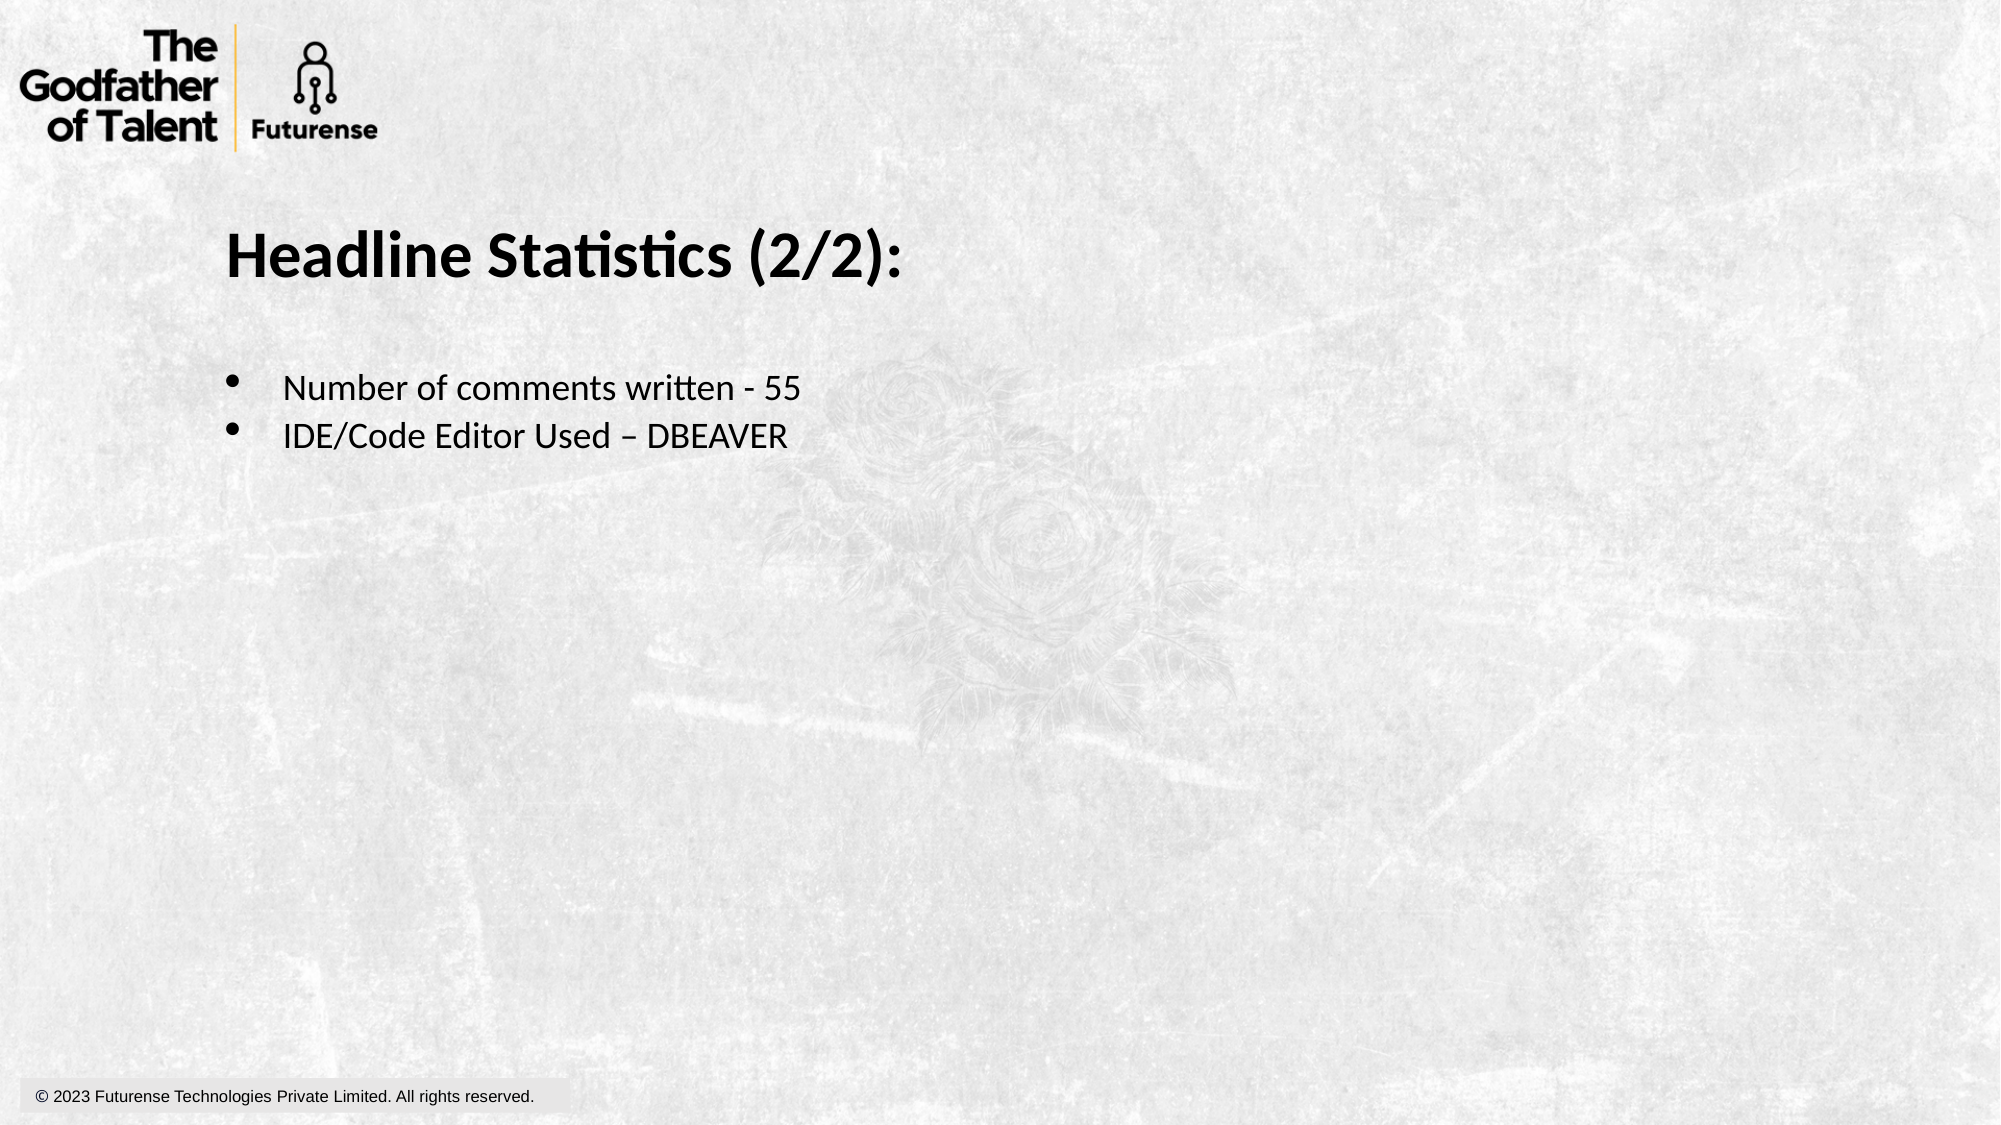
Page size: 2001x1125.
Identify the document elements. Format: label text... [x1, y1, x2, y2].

picture [0, 0, 2001, 1125]
text_box © 2023 Futurense Technologies Private Limited. All rights reserved. [20, 1078, 571, 1113]
text_box Number of comments written - 55 IDE/Code Editor Used – DBEAVER [211, 352, 1014, 464]
text_box Headline Statistics (2/2): [211, 197, 972, 299]
